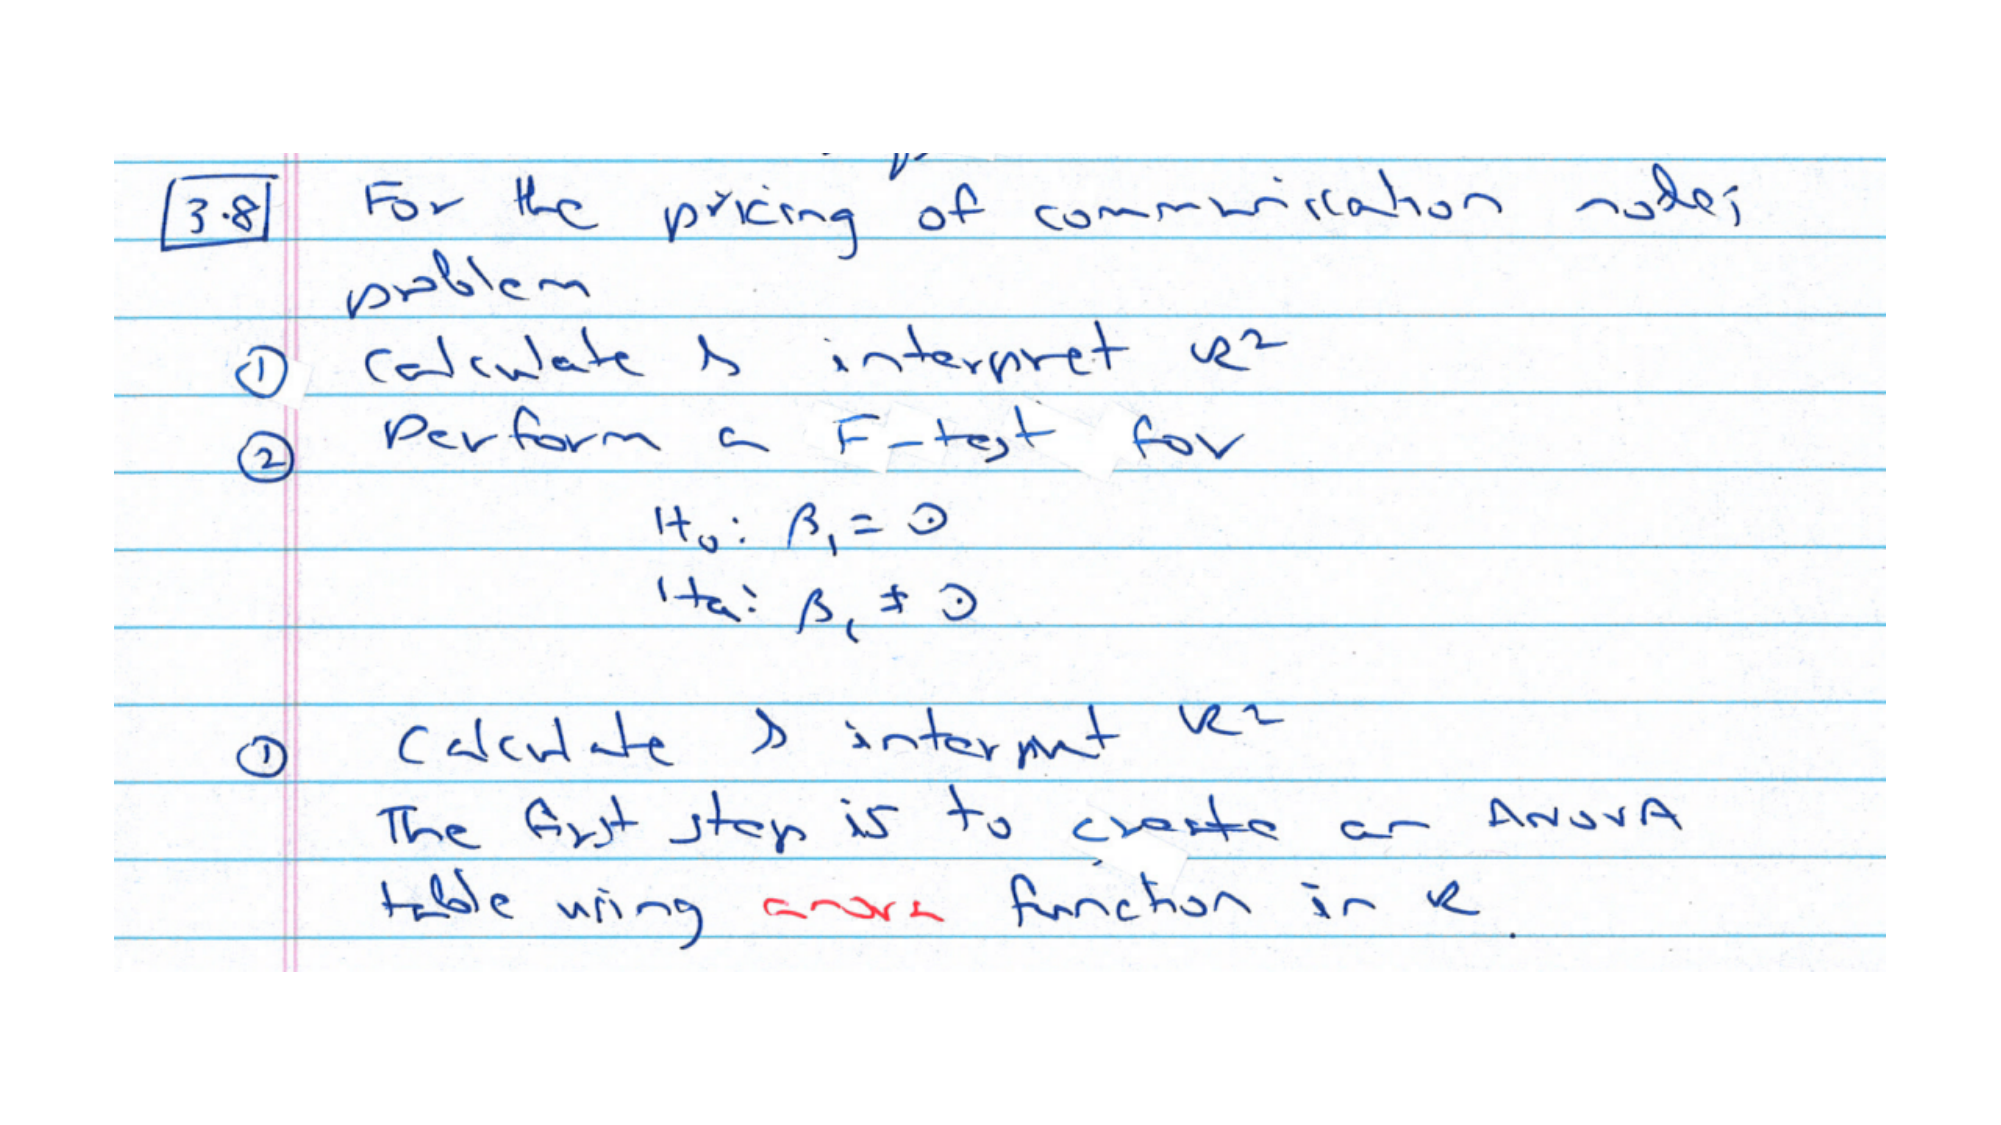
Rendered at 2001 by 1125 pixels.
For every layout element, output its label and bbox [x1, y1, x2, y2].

picture [113, 153, 1886, 972]
